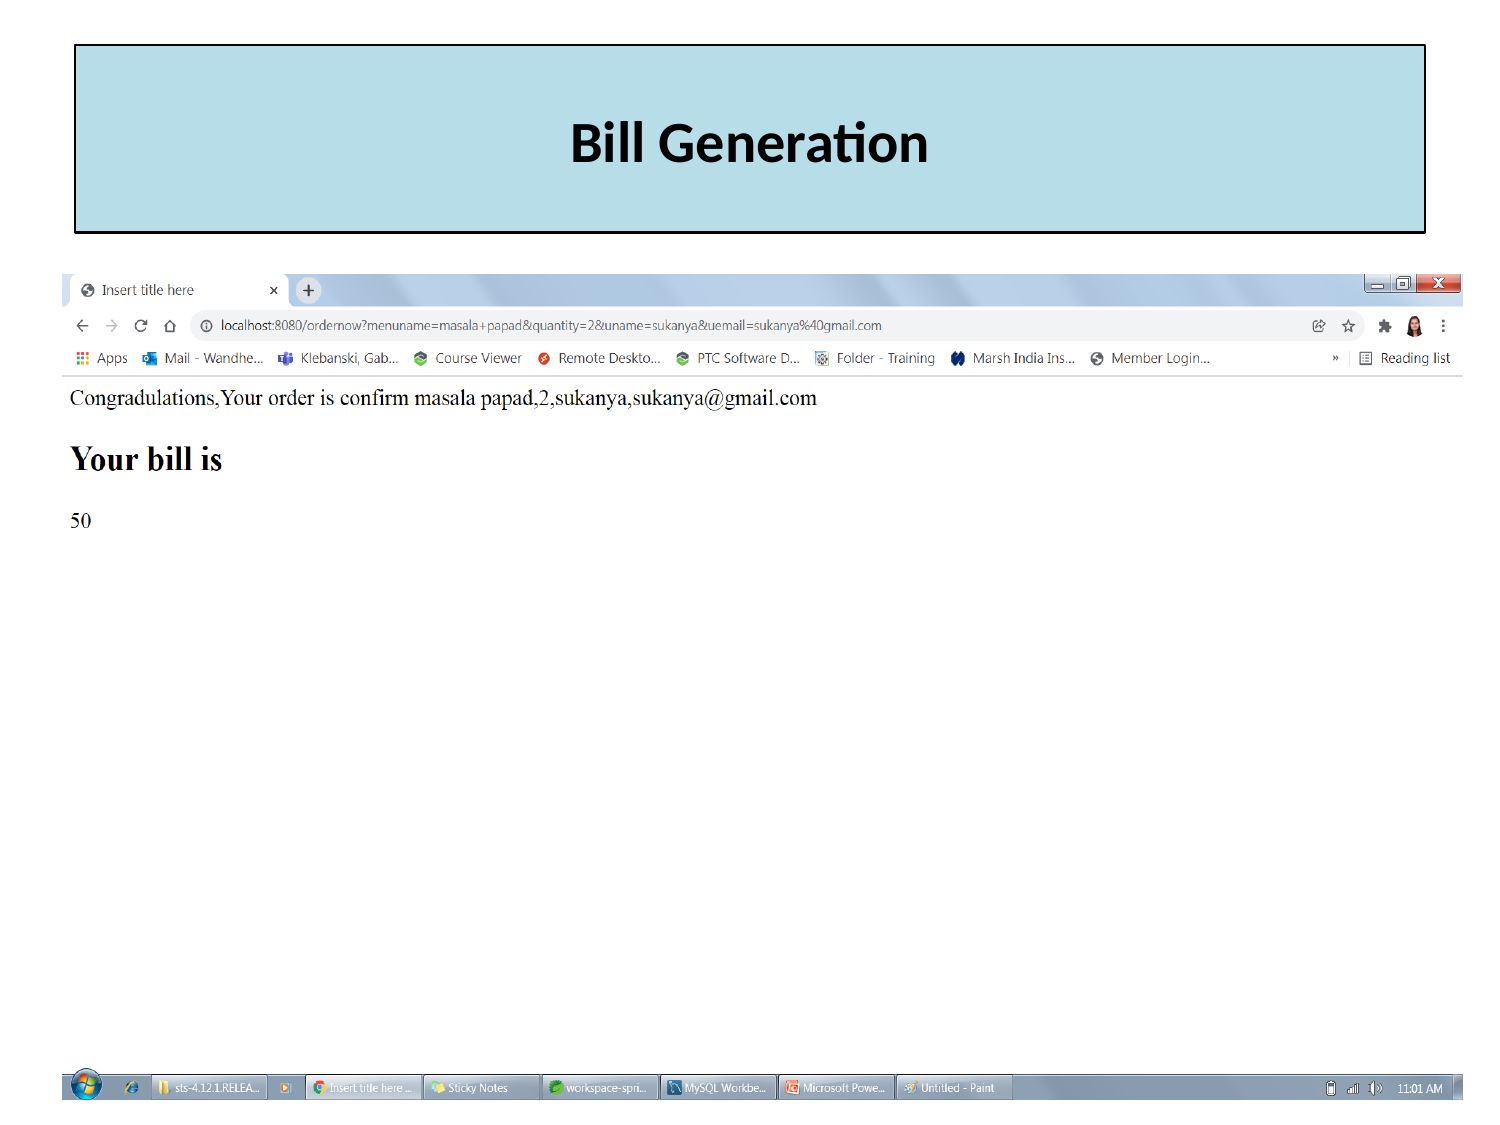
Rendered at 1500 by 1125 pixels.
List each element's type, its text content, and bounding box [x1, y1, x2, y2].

title Bill Generation [75, 45, 1425, 233]
picture [62, 274, 1463, 1101]
